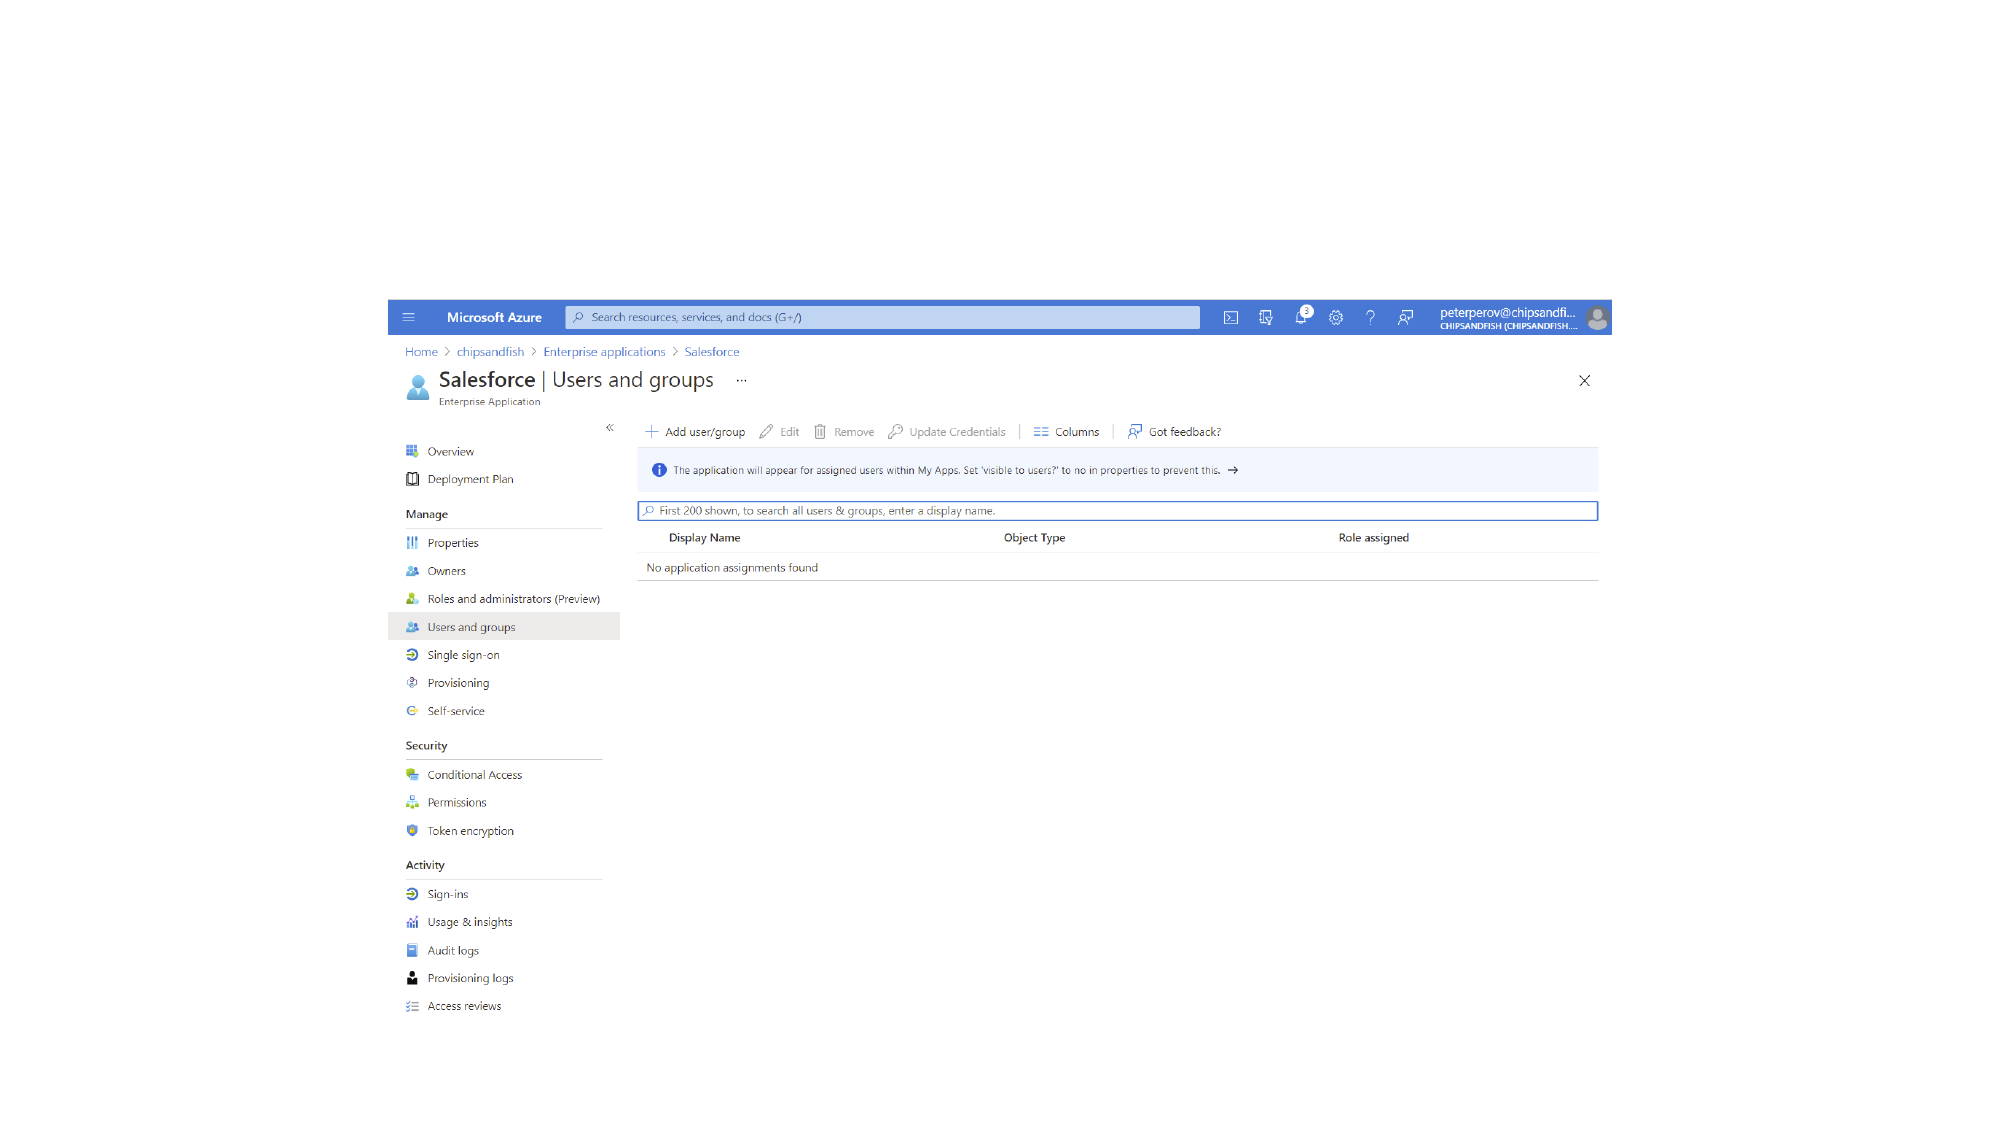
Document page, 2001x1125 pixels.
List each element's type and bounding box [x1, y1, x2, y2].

list [388, 299, 1612, 1014]
